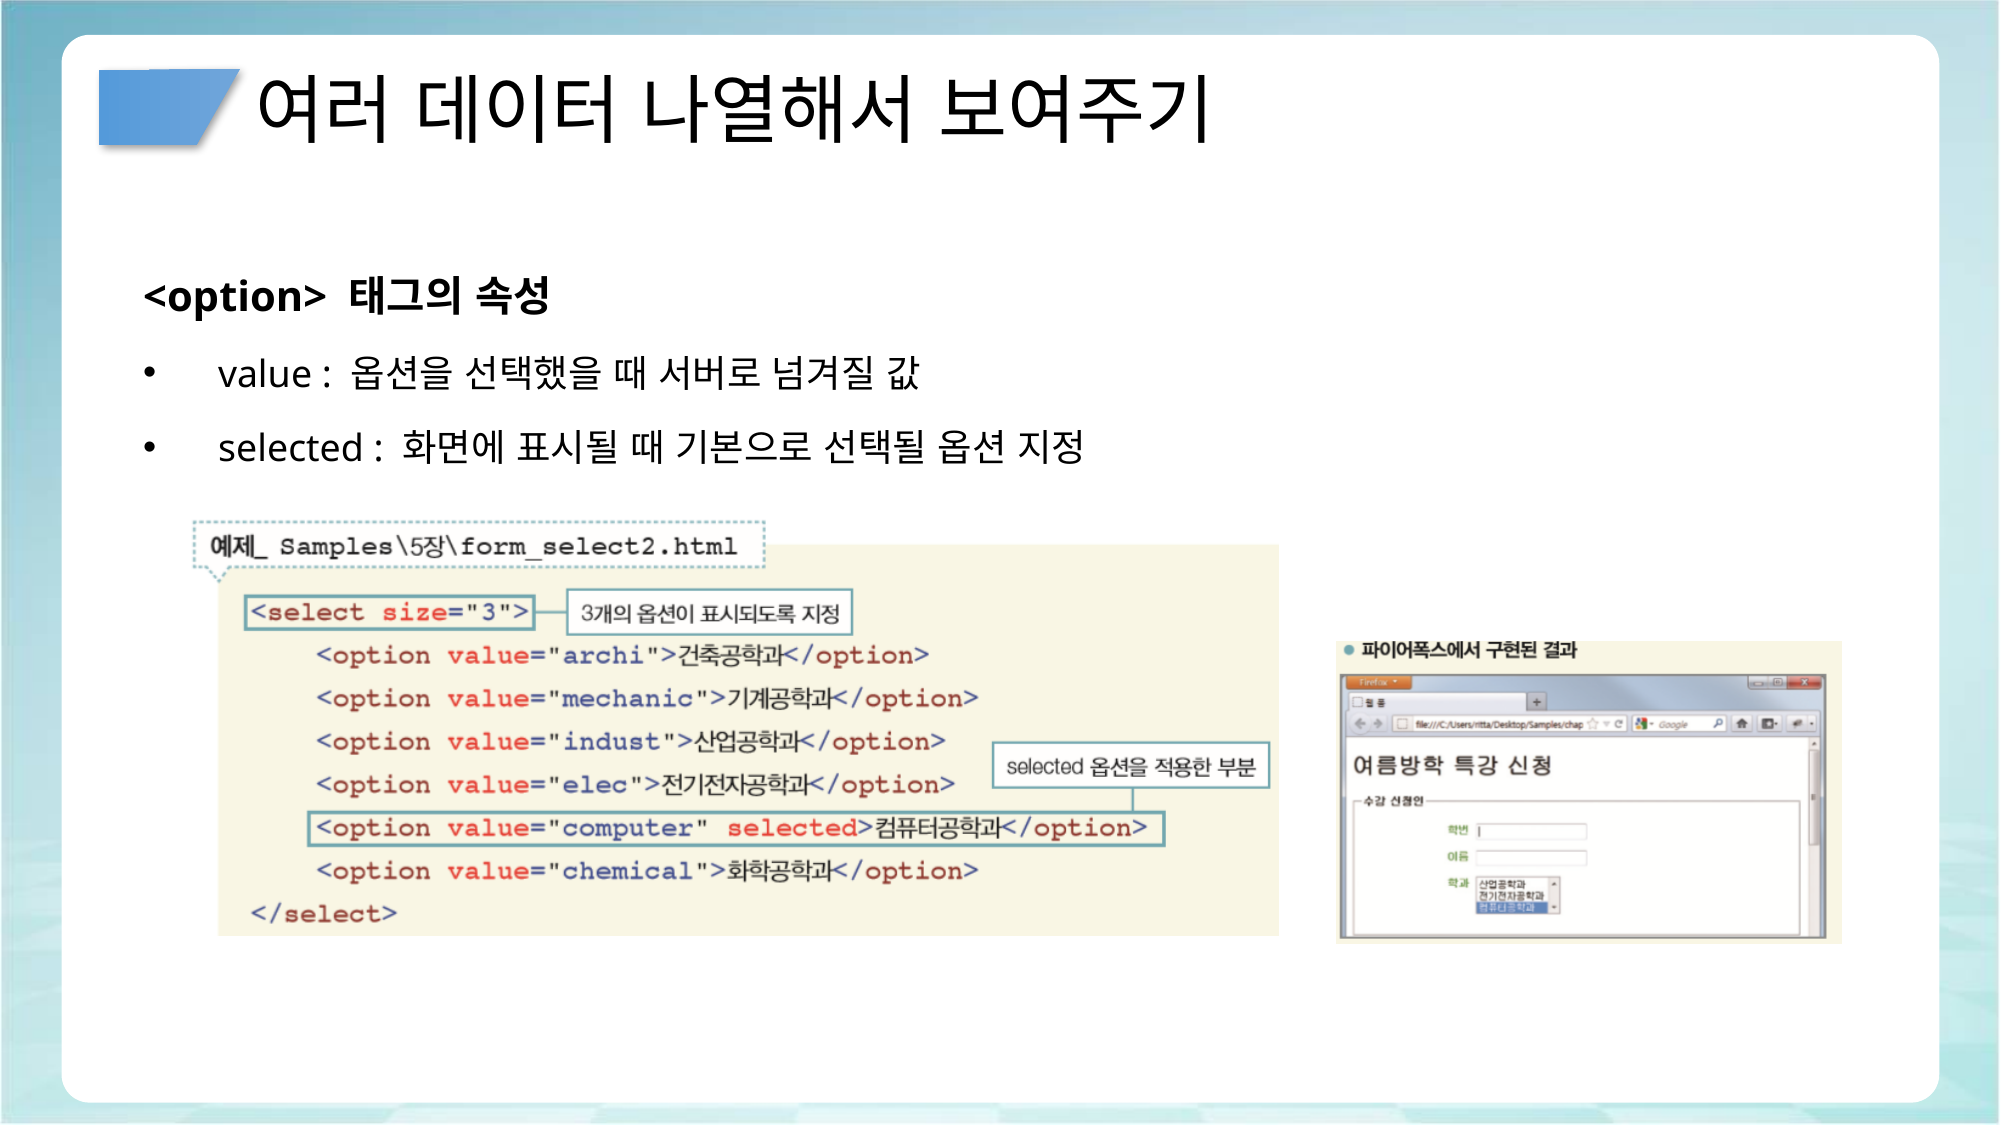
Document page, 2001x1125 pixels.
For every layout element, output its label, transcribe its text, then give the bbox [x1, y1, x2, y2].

text_box <option> 태그의 속성 value : 옵션을 선택했을 때 서버로 넘겨질 값 selected : 화면에 표시될 때 기본으로 선택될 옵션 지정 [128, 237, 1949, 1046]
picture [0, 0, 2001, 1125]
title 여러 데이터 나열해서 보여주기 [240, 55, 1809, 171]
